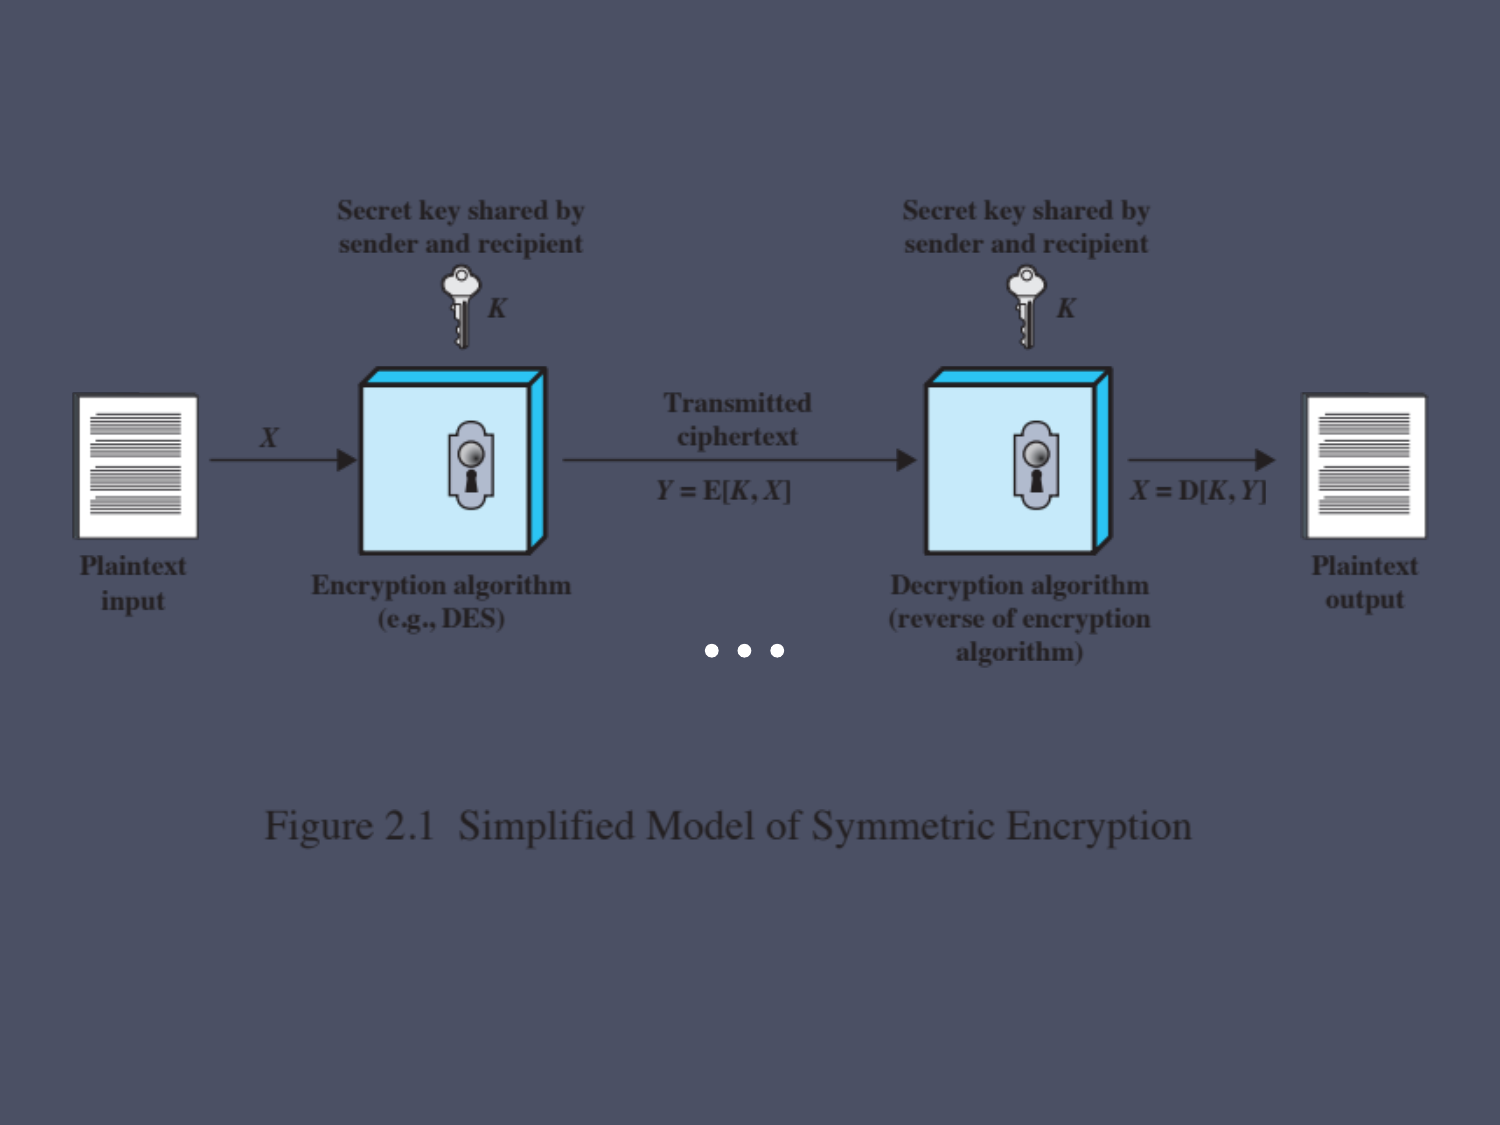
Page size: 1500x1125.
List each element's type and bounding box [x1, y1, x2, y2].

picture [28, 134, 1457, 1012]
